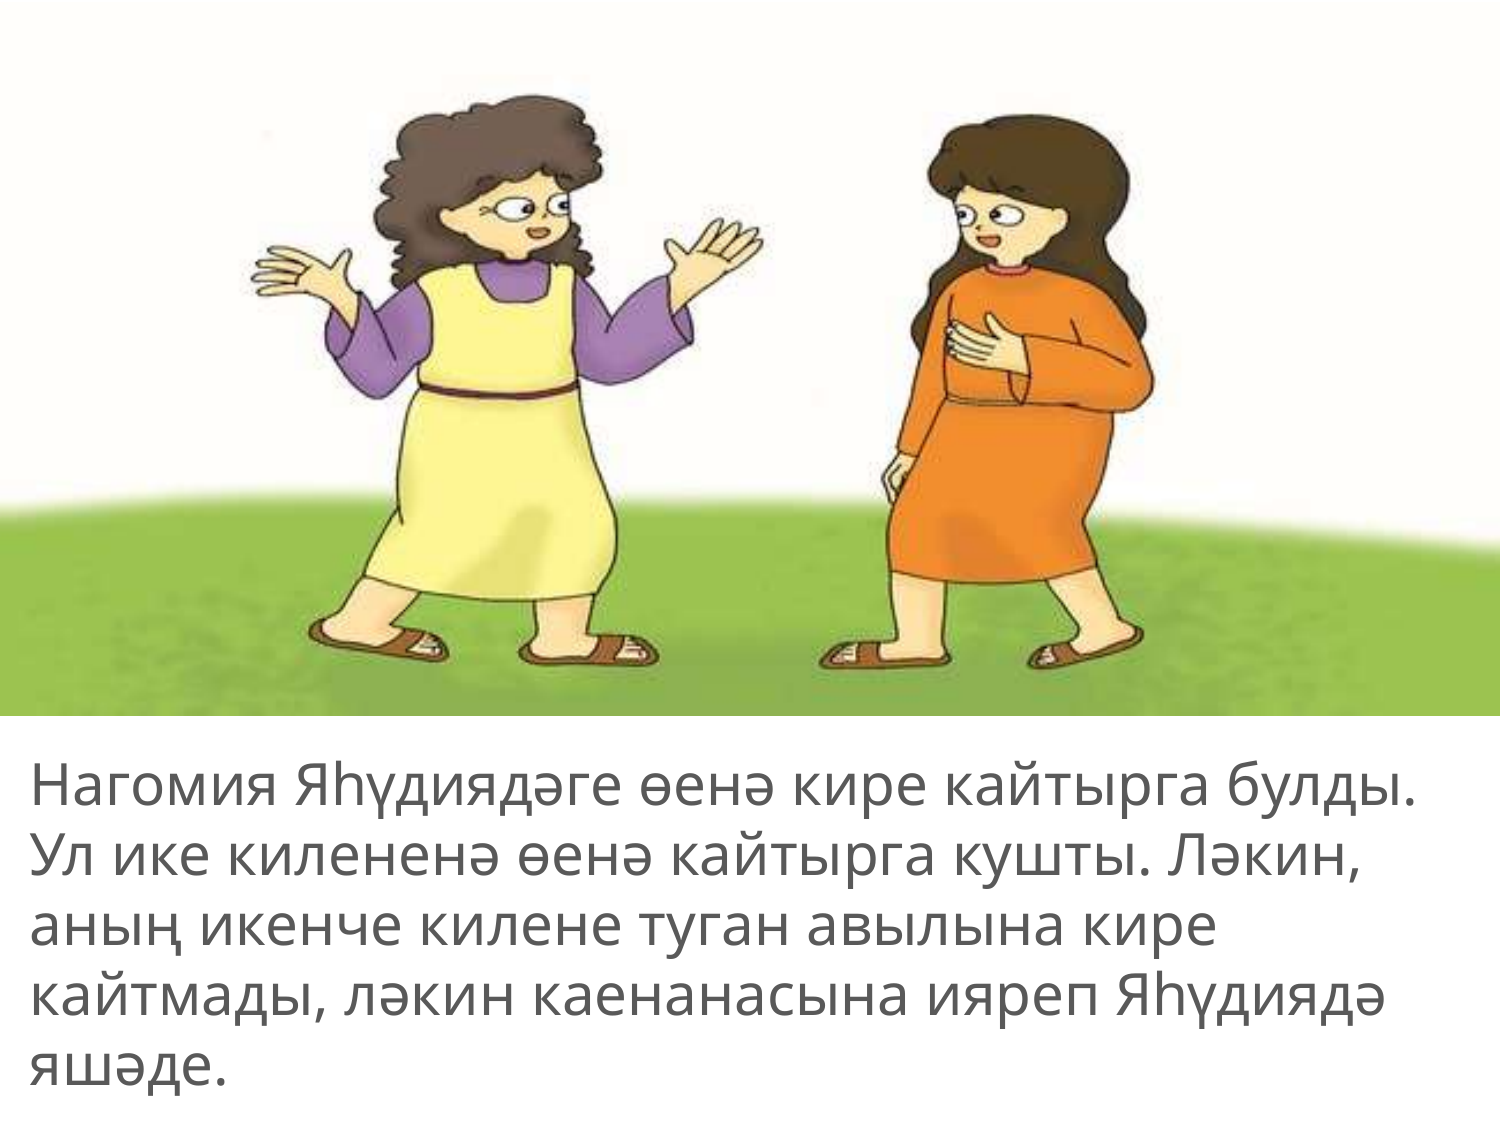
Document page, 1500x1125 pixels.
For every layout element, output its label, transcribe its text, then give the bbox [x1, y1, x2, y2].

text_box Нагомия Яһүдиядәге өенә кире кайтырга булды. Ул ике килененә өенә кайтырга кушты. Ләкин, аның икенче килене туган авылына кире кайтмады, ләкин каенанасына ияреп Яһүдиядә яшәде. [14, 739, 1486, 1105]
picture [0, 1, 1500, 717]
